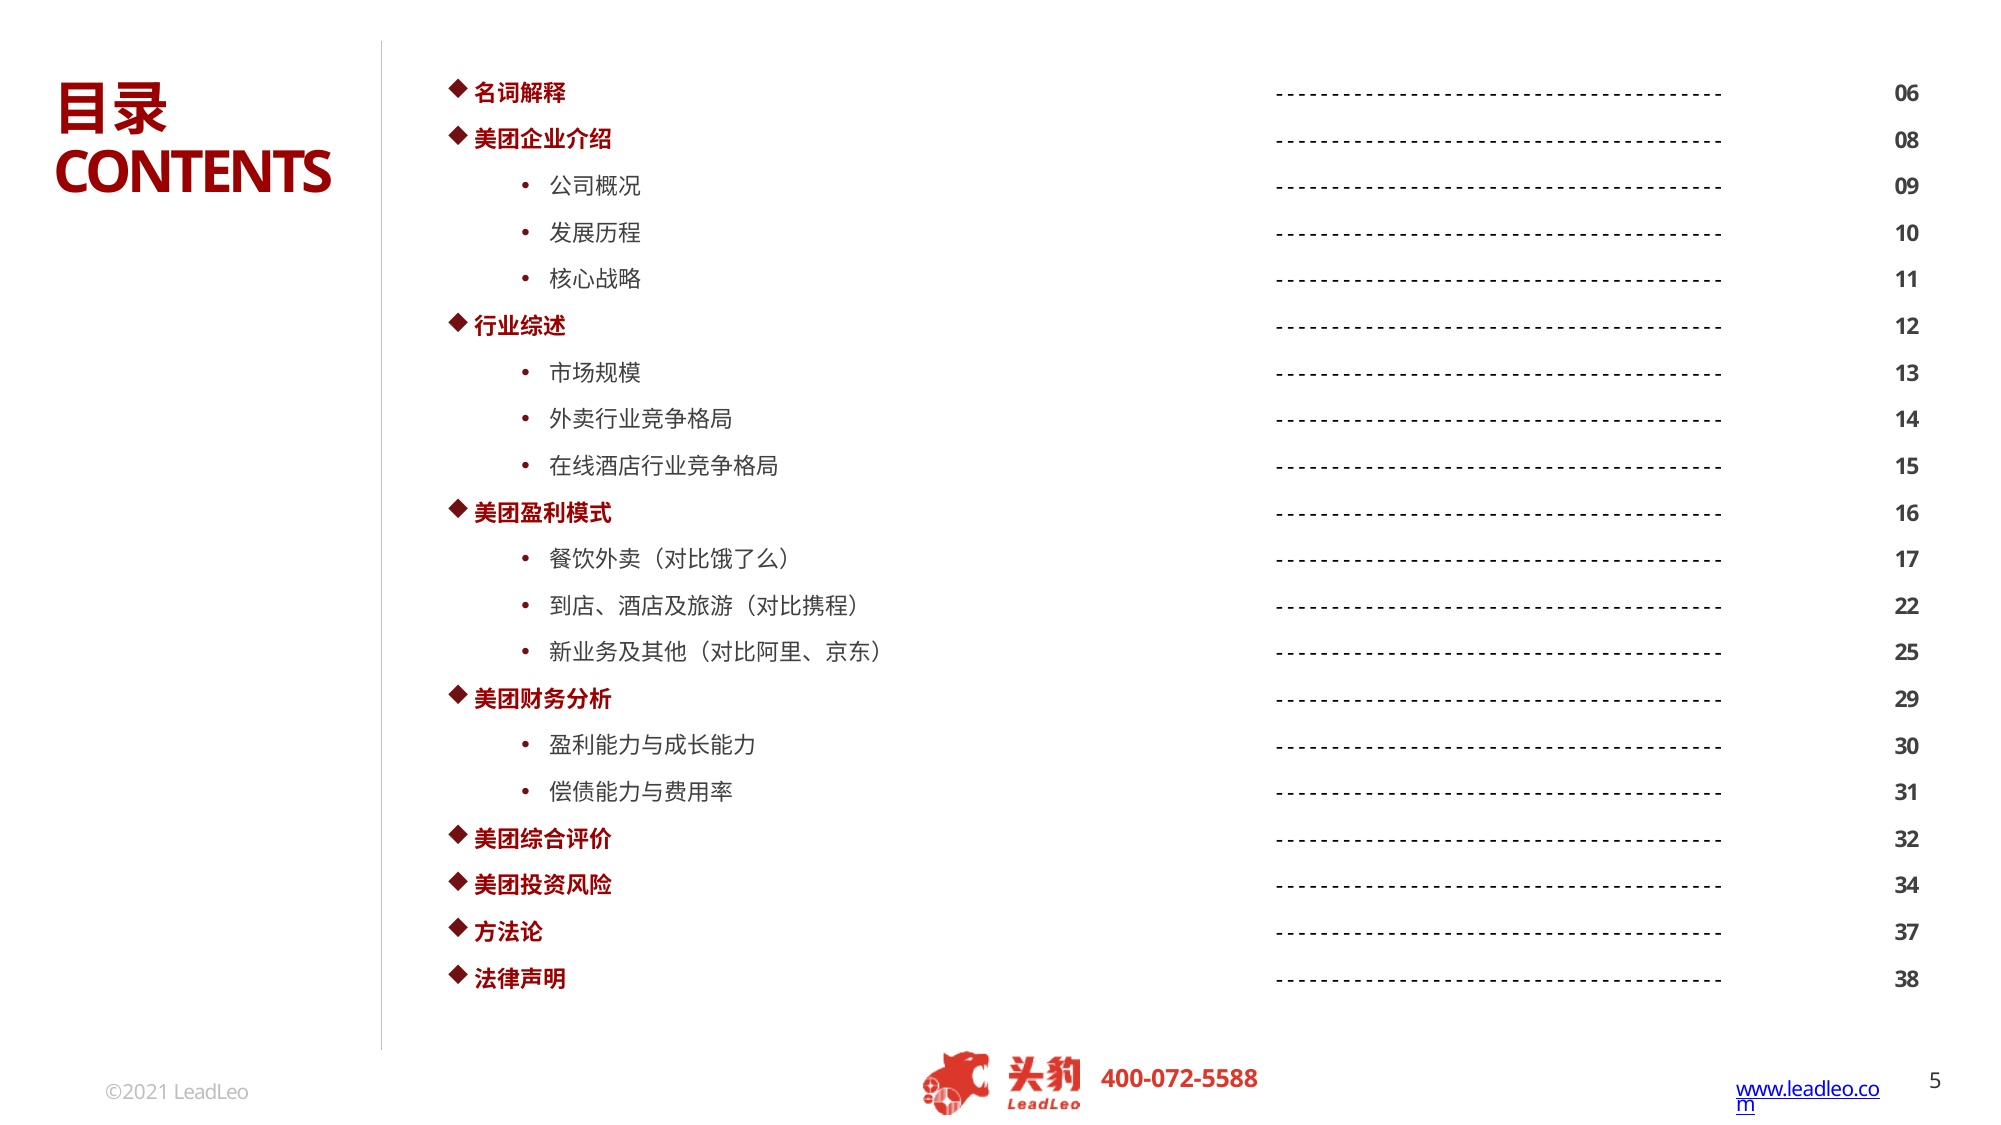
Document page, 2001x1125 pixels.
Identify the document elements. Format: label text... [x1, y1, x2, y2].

text_box 市场规模 外卖行业竞争格局 在线酒店行业竞争格局 [519, 356, 781, 479]
text_box 16 [1892, 496, 1923, 526]
text_box ---------------------------------------- [1273, 496, 1737, 526]
text_box 公司概况 发展历程 核心战略 [519, 169, 643, 293]
text_box ---------------------------------------- [1273, 868, 1737, 899]
text_box 美团盈利模式 [444, 496, 614, 526]
text_box ---------------------------------------- [1273, 262, 1737, 293]
text_box ---------------------------------------- [1273, 356, 1737, 386]
text_box ---------------------------------------- [1273, 775, 1737, 806]
text_box 06 [1892, 76, 1923, 106]
text_box 29 [1892, 682, 1923, 712]
text_box ---------------------------------------- [1273, 682, 1737, 712]
text_box 餐饮外卖（对比饿了么） 到店、酒店及旅游（对比携程） 新业务及其他（对比阿里、京东） [519, 542, 896, 666]
text_box ---------------------------------------- [1273, 589, 1737, 619]
text_box ---------------------------------------- [1273, 216, 1737, 246]
text_box 34 [1892, 868, 1923, 899]
text_box ---------------------------------------- [1273, 449, 1737, 479]
text_box 12 [1892, 309, 1923, 339]
picture [923, 1051, 1080, 1115]
text_box ---------------------------------------- [1273, 169, 1737, 200]
text_box 09 [1892, 169, 1923, 200]
text_box 32 [1892, 822, 1923, 852]
text_box 17 [1892, 542, 1923, 573]
text_box ---------------------------------------- [1273, 635, 1737, 666]
text_box ---------------------------------------- [1273, 309, 1737, 339]
text_box 22 [1892, 589, 1923, 619]
text_box 25 [1892, 635, 1923, 666]
text_box ---------------------------------------- [1273, 822, 1737, 852]
text_box ---------------------------------------- [1273, 729, 1737, 759]
text_box 美团财务分析 盈利能力与成长能力 偿债能力与费用率 美团综合评价 美团投资风险 方法论 法律声明 [444, 682, 758, 992]
text_box 37 [1892, 915, 1923, 946]
text_box ---------------------------------------- [1273, 402, 1737, 433]
text_box 31 [1892, 775, 1923, 806]
text_box 30 [1892, 729, 1923, 759]
text_box 10 [1892, 216, 1923, 246]
text_box ---------------------------------------- [1273, 76, 1737, 106]
text_box ---------------------------------------- [1273, 123, 1737, 153]
text_box ©2021 LeadLeo [102, 1080, 251, 1104]
text_box [1922, 1062, 1949, 1096]
title 目录 CONTENTS [51, 68, 352, 267]
text_box 11 [1892, 262, 1923, 293]
text_box 13 [1892, 356, 1923, 386]
text_box ---------------------------------------- [1273, 915, 1737, 946]
text_box www.leadleo.com [1734, 1080, 1895, 1104]
text_box 08 [1892, 123, 1923, 153]
text_box 行业综述 [444, 309, 568, 339]
text_box 14 [1892, 402, 1923, 433]
text_box ---------------------------------------- [1273, 542, 1737, 573]
text_box 38 [1892, 962, 1923, 992]
text_box 15 [1892, 449, 1923, 479]
text_box 名词解释 美团企业介绍 [444, 76, 614, 153]
text_box 400-072-5588 [1098, 1065, 1280, 1093]
text_box ---------------------------------------- [1273, 962, 1737, 992]
